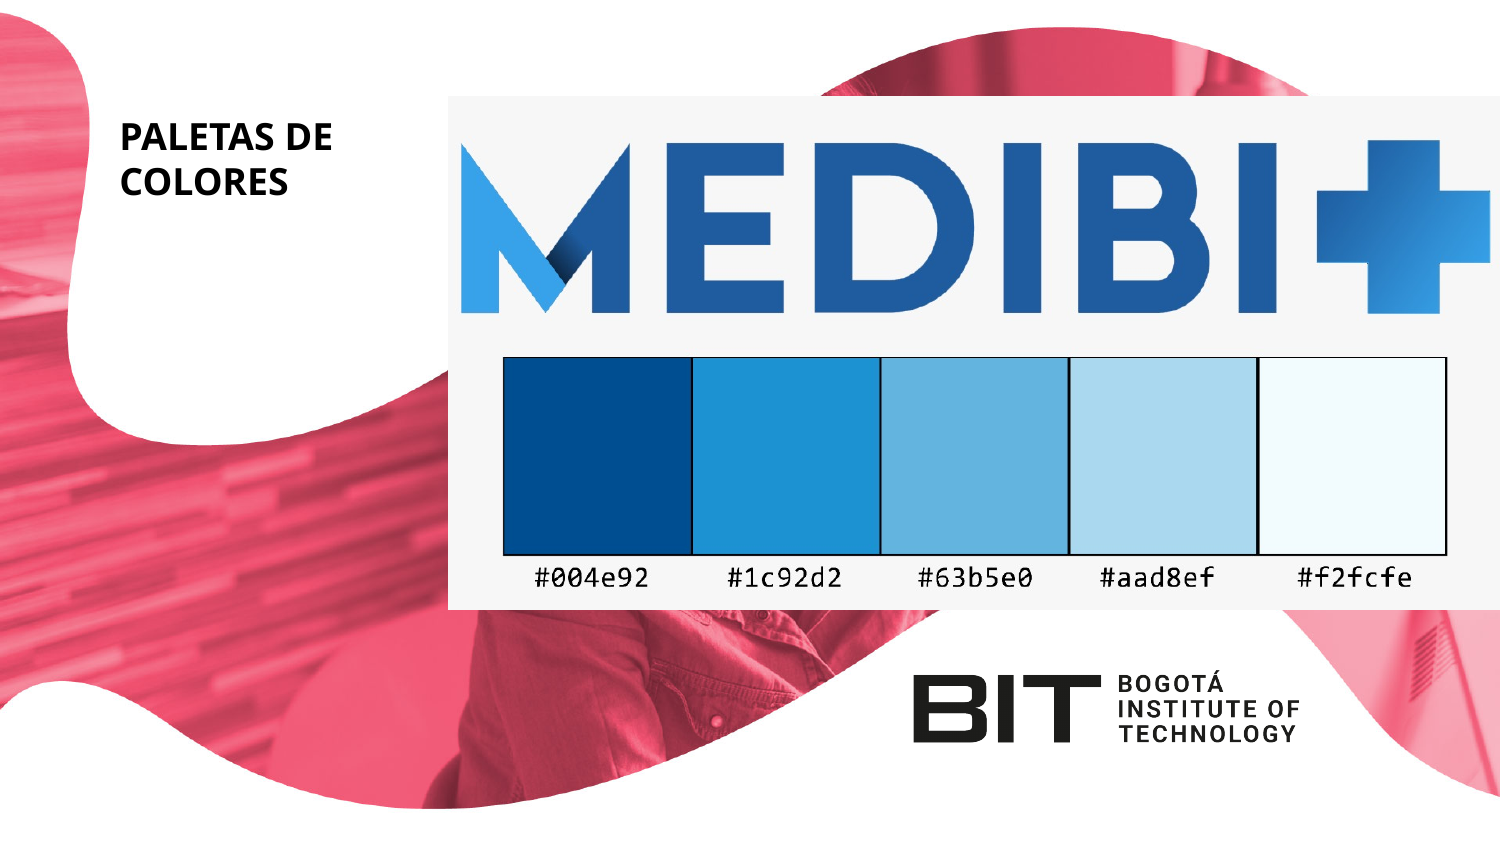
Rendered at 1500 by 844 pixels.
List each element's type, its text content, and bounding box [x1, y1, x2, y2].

picture [0, 0, 1500, 844]
title PALETAS DE COLORES [104, 80, 486, 218]
